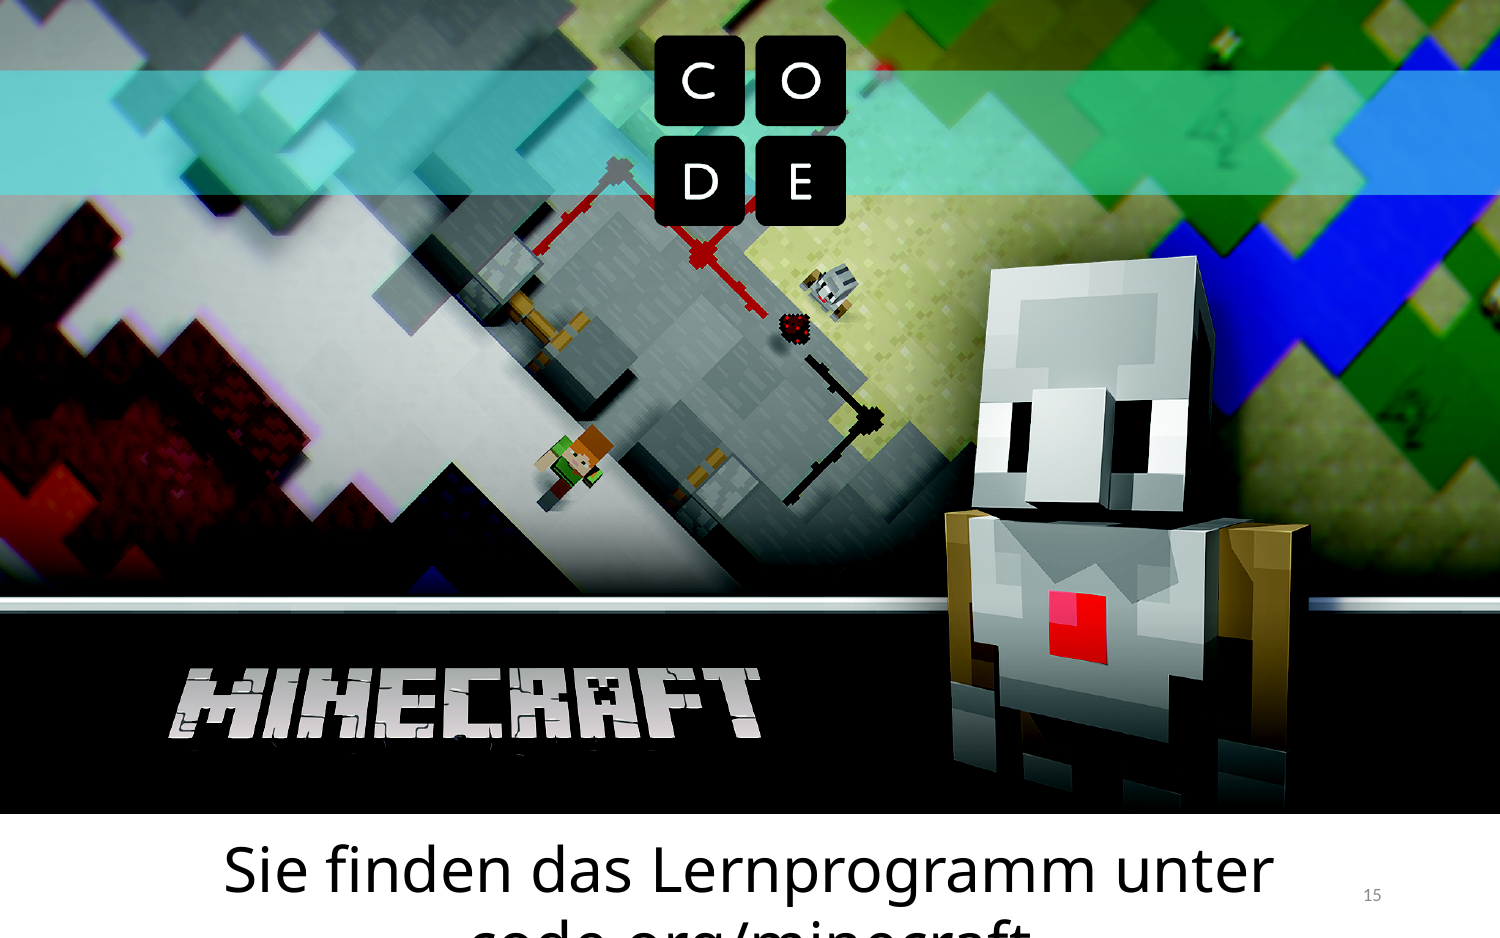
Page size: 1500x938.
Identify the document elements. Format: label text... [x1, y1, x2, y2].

picture [0, 0, 1500, 814]
slide_number 15 [1059, 868, 1397, 919]
text_box Sie finden das Lernprogramm unter code.org/minecraft [0, 822, 1500, 938]
